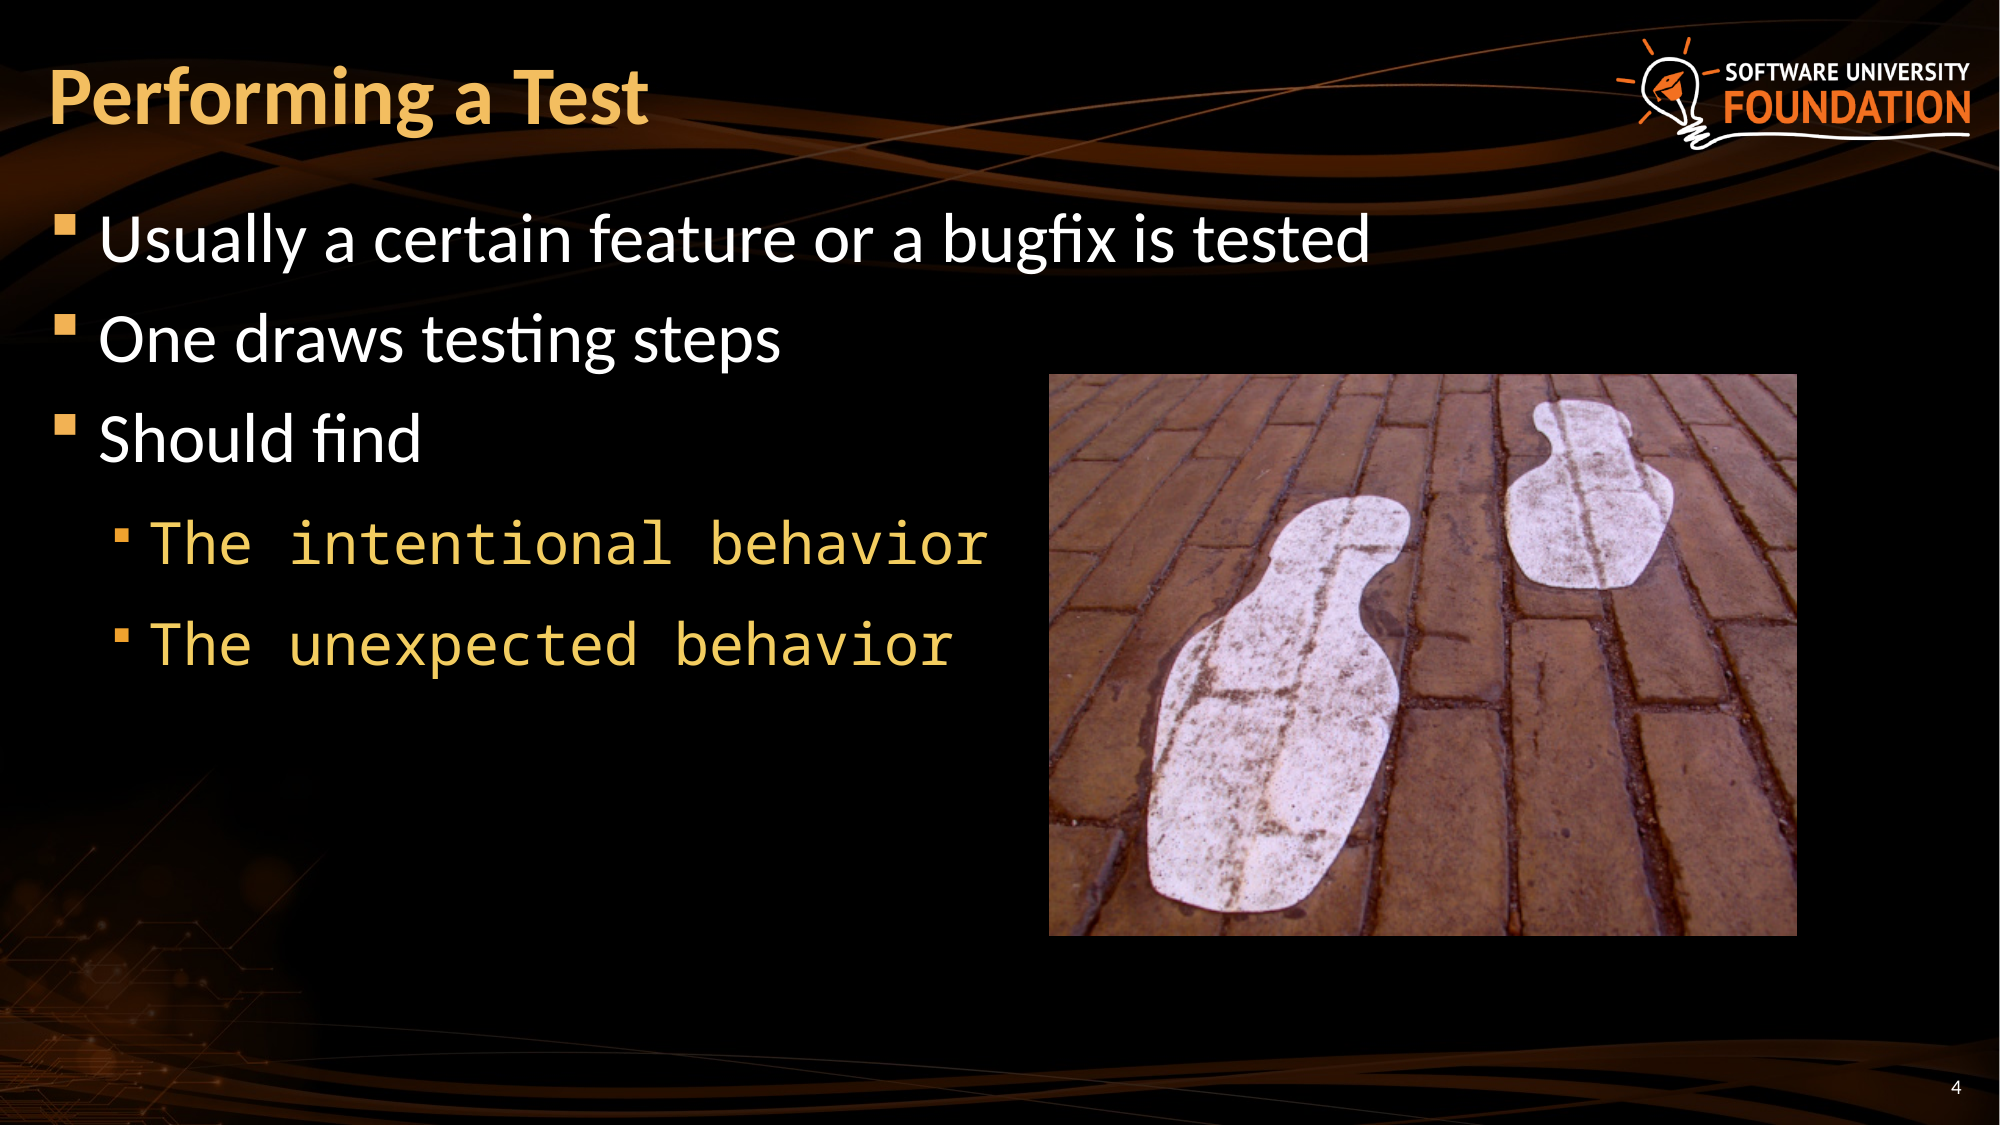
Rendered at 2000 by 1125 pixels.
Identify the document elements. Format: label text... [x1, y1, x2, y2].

slide_number 4 [1897, 1070, 1968, 1103]
title Performing a Test [30, 6, 1602, 189]
picture [0, 0, 2000, 1125]
list Usually a certain feature or a bugfix is tested One draws testing steps Should find The intentional behavior The unexpected behavior [31, 195, 1968, 1103]
